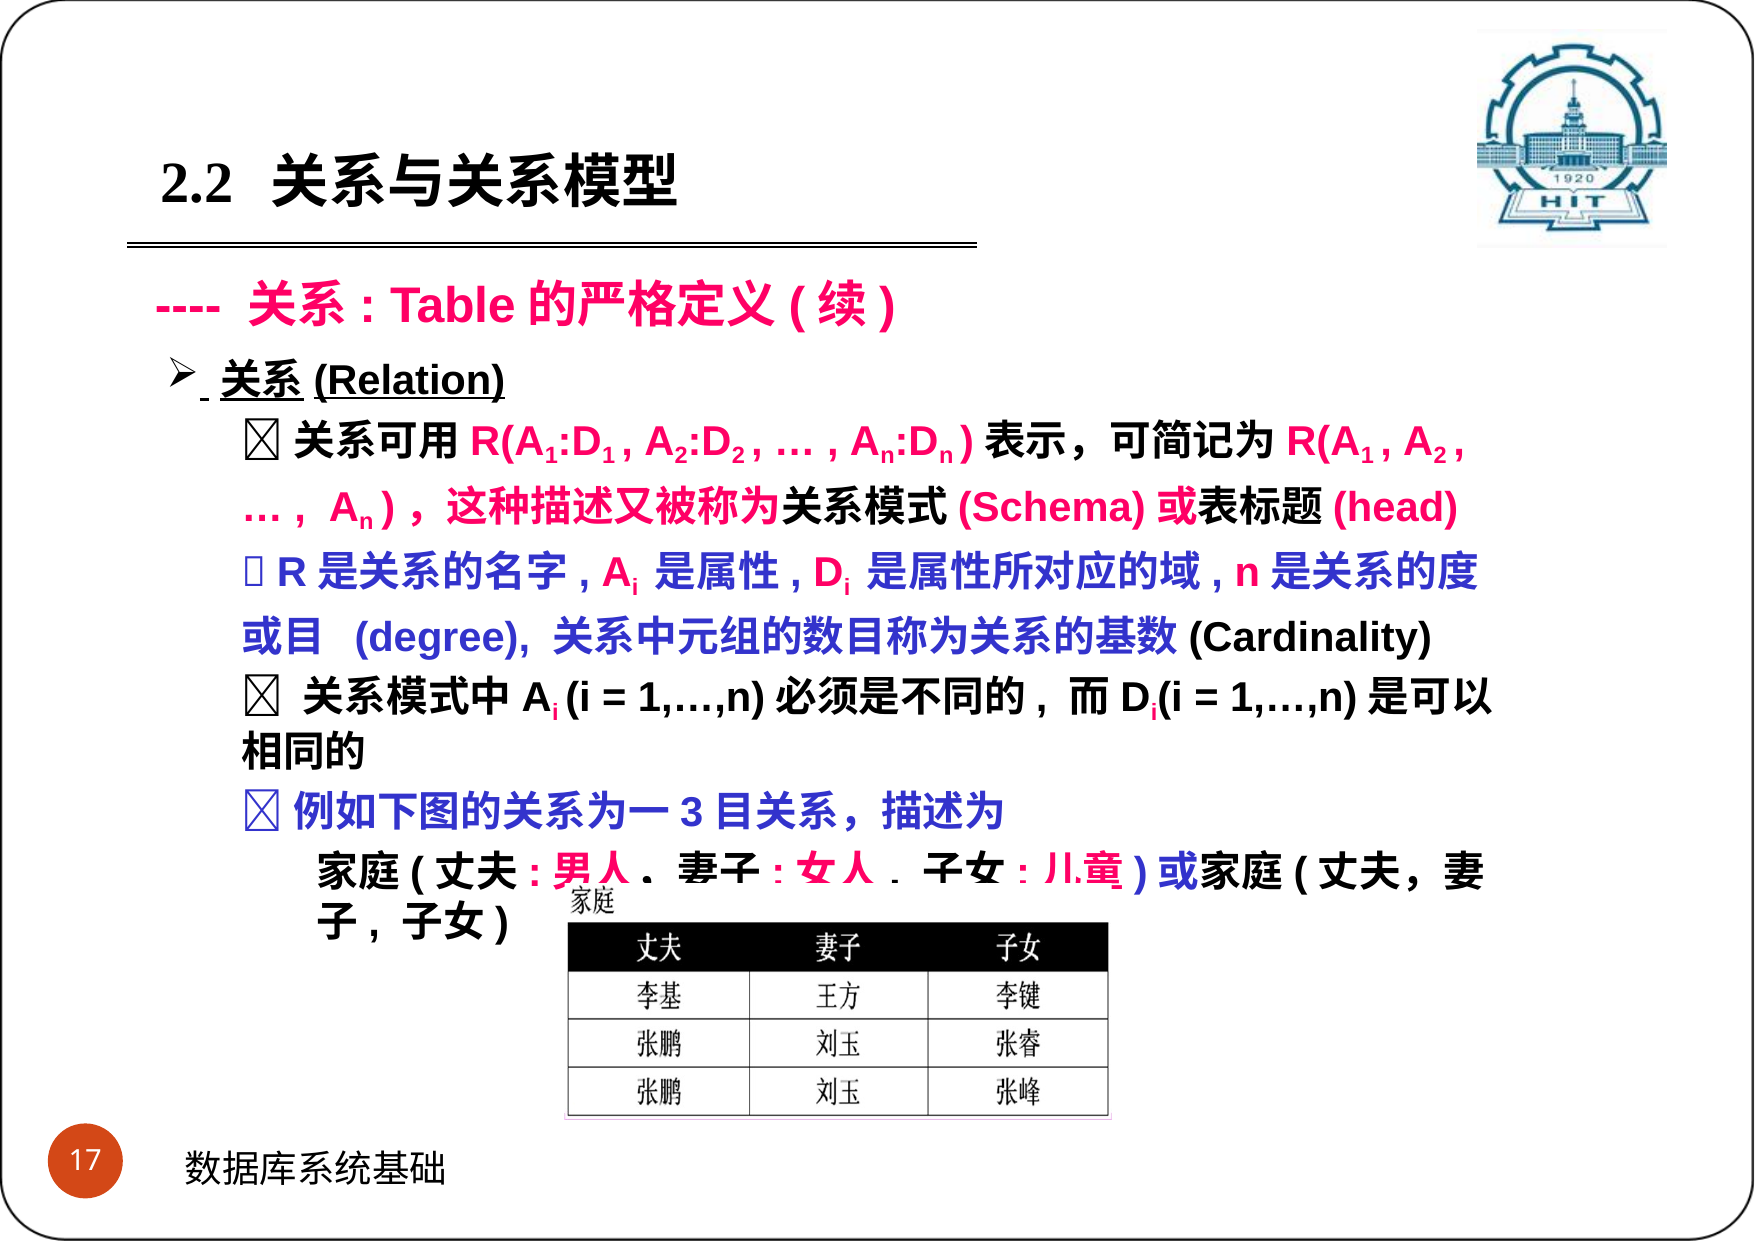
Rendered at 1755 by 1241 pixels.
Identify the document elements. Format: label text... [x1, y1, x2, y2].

picture [0, 0, 1755, 1241]
text_box 2.2 关系与关系模型 ---- 关系: Table的严格定义(续) 关系(Relation) 关系可用R(A1:D1 , A2:D2 , … , An:Dn )表示，可简记为R(A1 , A2 , … , An )，这种描述又被称为关系模式(Schema)或表标题(head)  R是关系的名字, Ai 是属性, Di 是属性所对应的域, n是关系的度或目 (degree), 关系中元组的数目称为关系的基数(Cardinality)  关系模式中Ai (i = 1,…,n)必须是不同的, 而Di(i = 1,…,n)是可以相同的 例如下图的关系为一3目关系，描述为 家庭(丈夫:男人，妻子:女人, 子女:儿童)或家庭(丈夫，妻子, 子女) [152, 144, 1553, 945]
text_box [564, 883, 1112, 1120]
